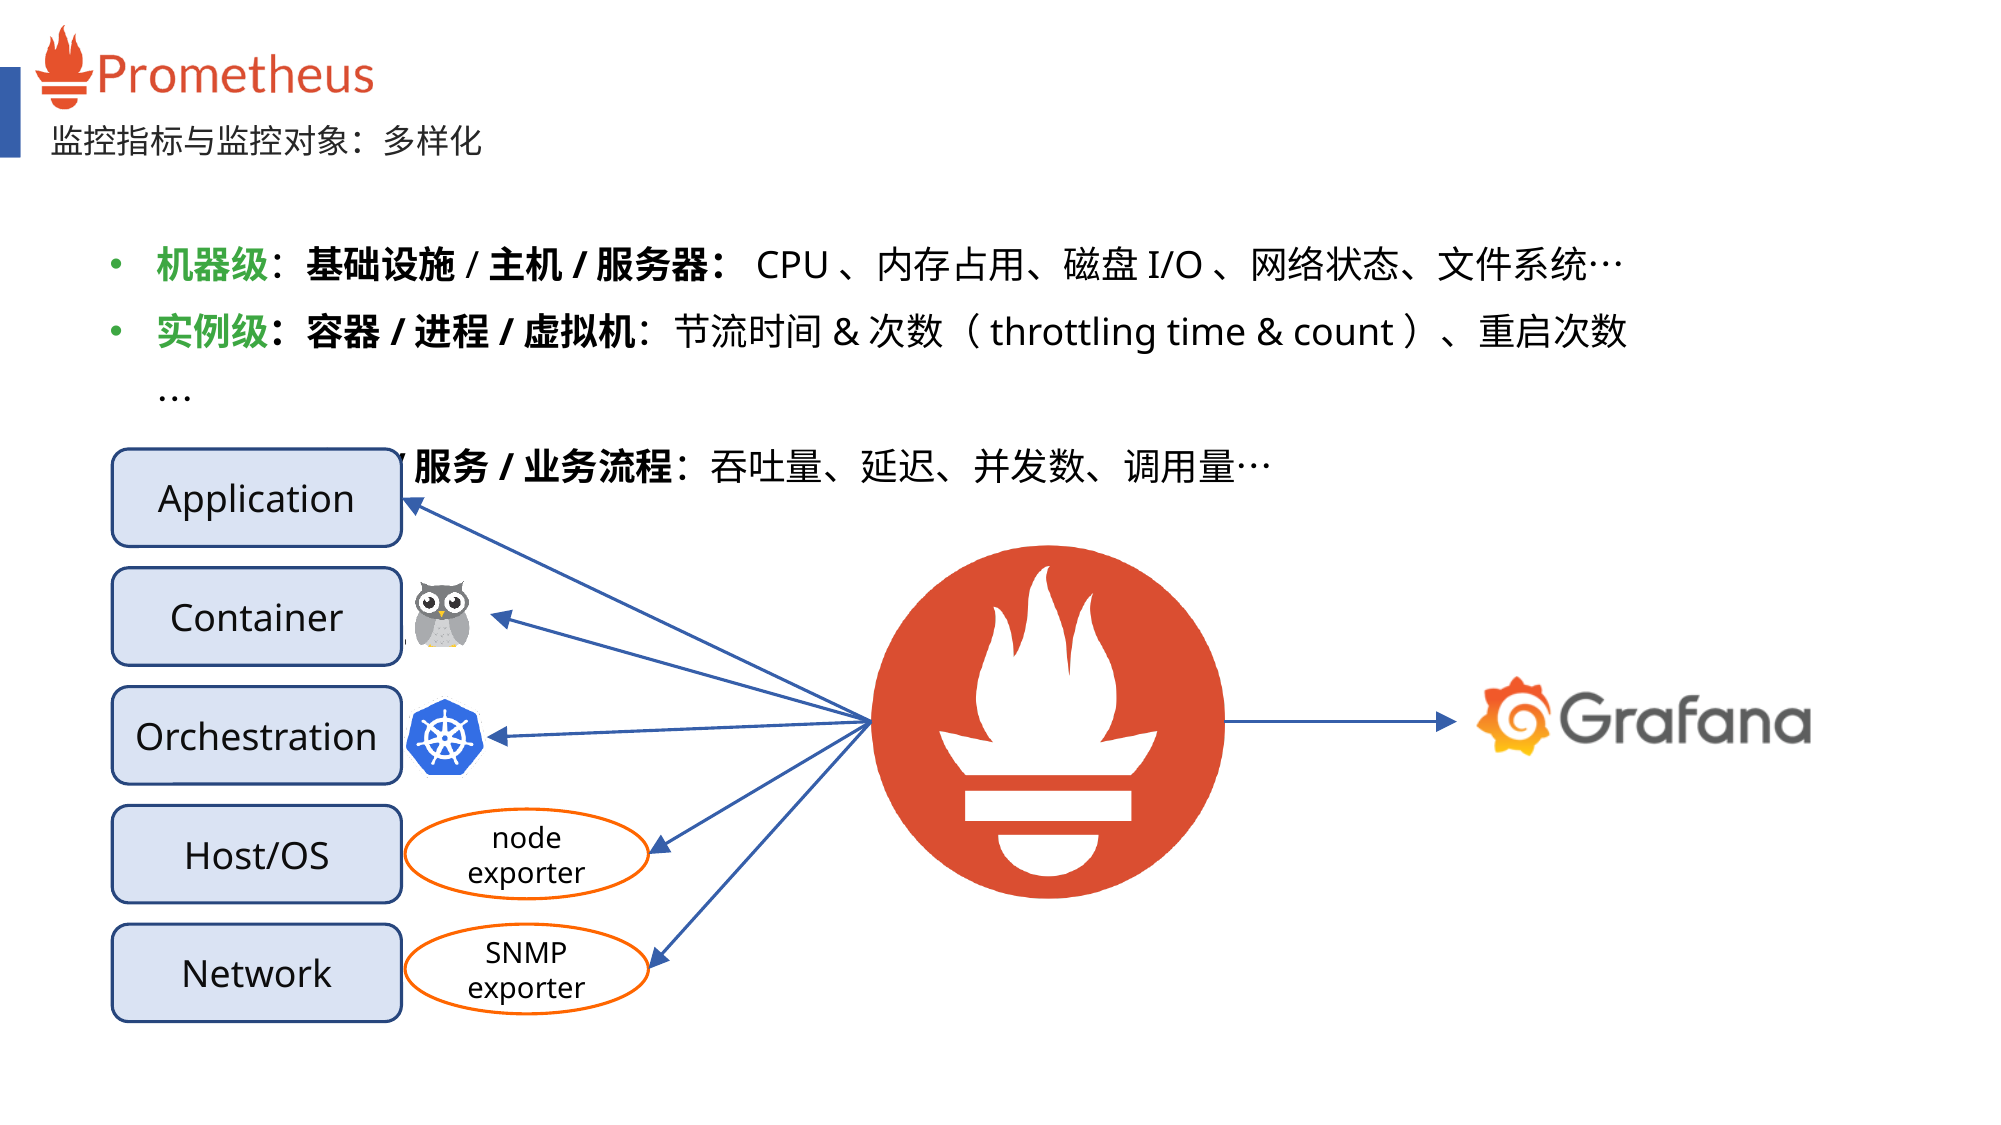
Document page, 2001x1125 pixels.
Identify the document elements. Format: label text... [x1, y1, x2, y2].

picture [1456, 675, 1839, 769]
picture [872, 544, 1225, 899]
text_box Host/OS [111, 804, 403, 904]
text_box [401, 497, 872, 722]
picture [35, 15, 383, 124]
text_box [648, 721, 872, 970]
text_box Container [111, 566, 401, 667]
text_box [490, 614, 872, 721]
text_box 机器级：基础设施/主机/服务器：CPU、内存占用、磁盘I/O、网络状态、文件系统… 实例级：容器/进程/虚拟机：节流时间&次数（throttling time & count）、重启次数… 服务级：应用/服务/业务流程：吞吐量、延迟、并发数、调用量… [94, 210, 1648, 496]
picture [401, 722, 487, 781]
text_box Network [111, 923, 403, 1023]
text_box Orchestration [111, 685, 401, 786]
text_box Application [111, 447, 403, 548]
text_box node exporter [404, 808, 648, 900]
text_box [486, 721, 648, 738]
list 监控指标与监控对象：多样化 [35, 116, 1112, 170]
text_box SNMP exporter [404, 923, 650, 1015]
